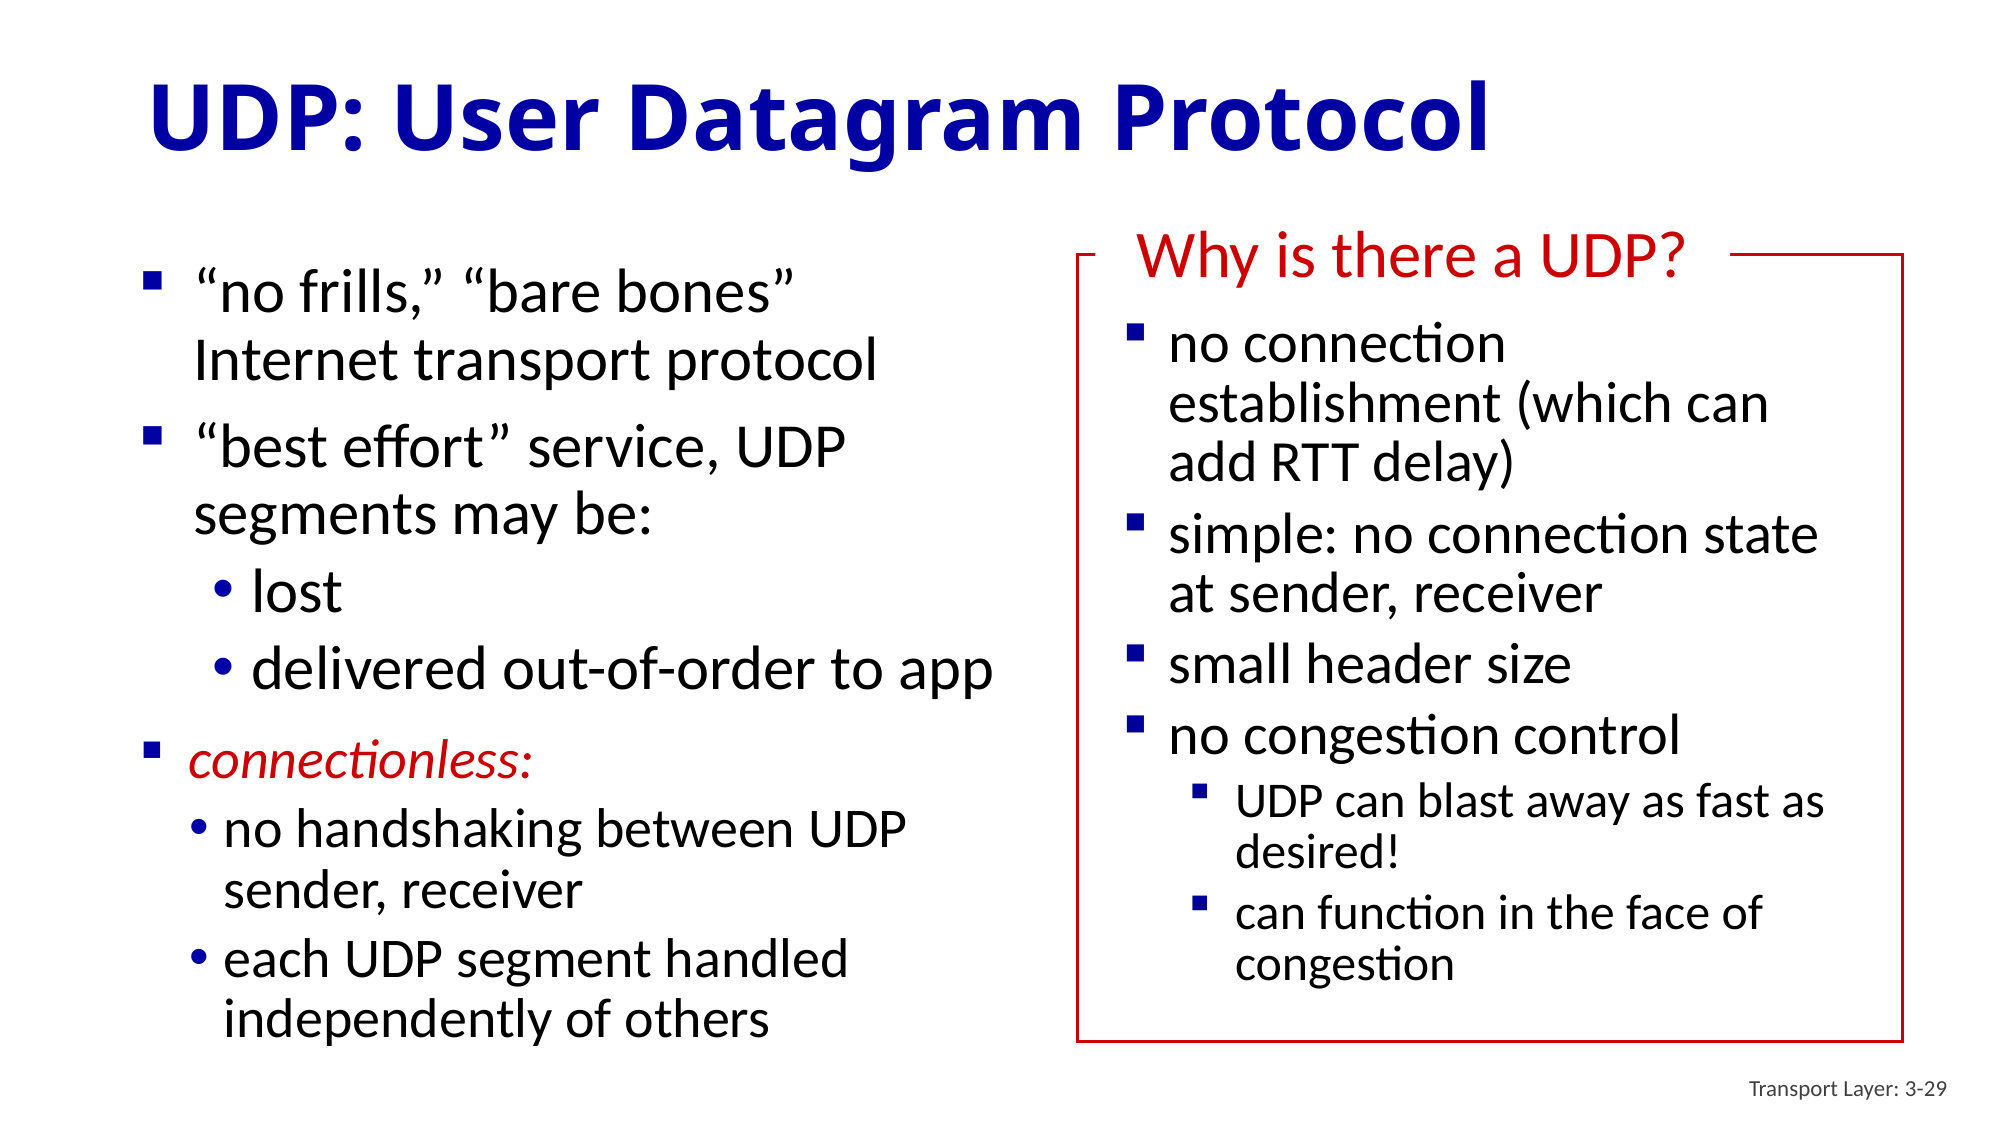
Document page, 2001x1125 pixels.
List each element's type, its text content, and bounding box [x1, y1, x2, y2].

text_box “no frills,” “bare bones” Internet transport protocol “best effort” service, UDP segments may be: lost delivered out-of-order to app [101, 250, 1012, 731]
title UDP: User Datagram Protocol [131, 47, 1952, 195]
text_box connectionless: no handshaking between UDP sender, receiver each UDP segment handled independently of others [105, 722, 1016, 1061]
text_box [1077, 219, 1903, 1042]
slide_number Transport Layer: 3-29 [1512, 1056, 1963, 1117]
